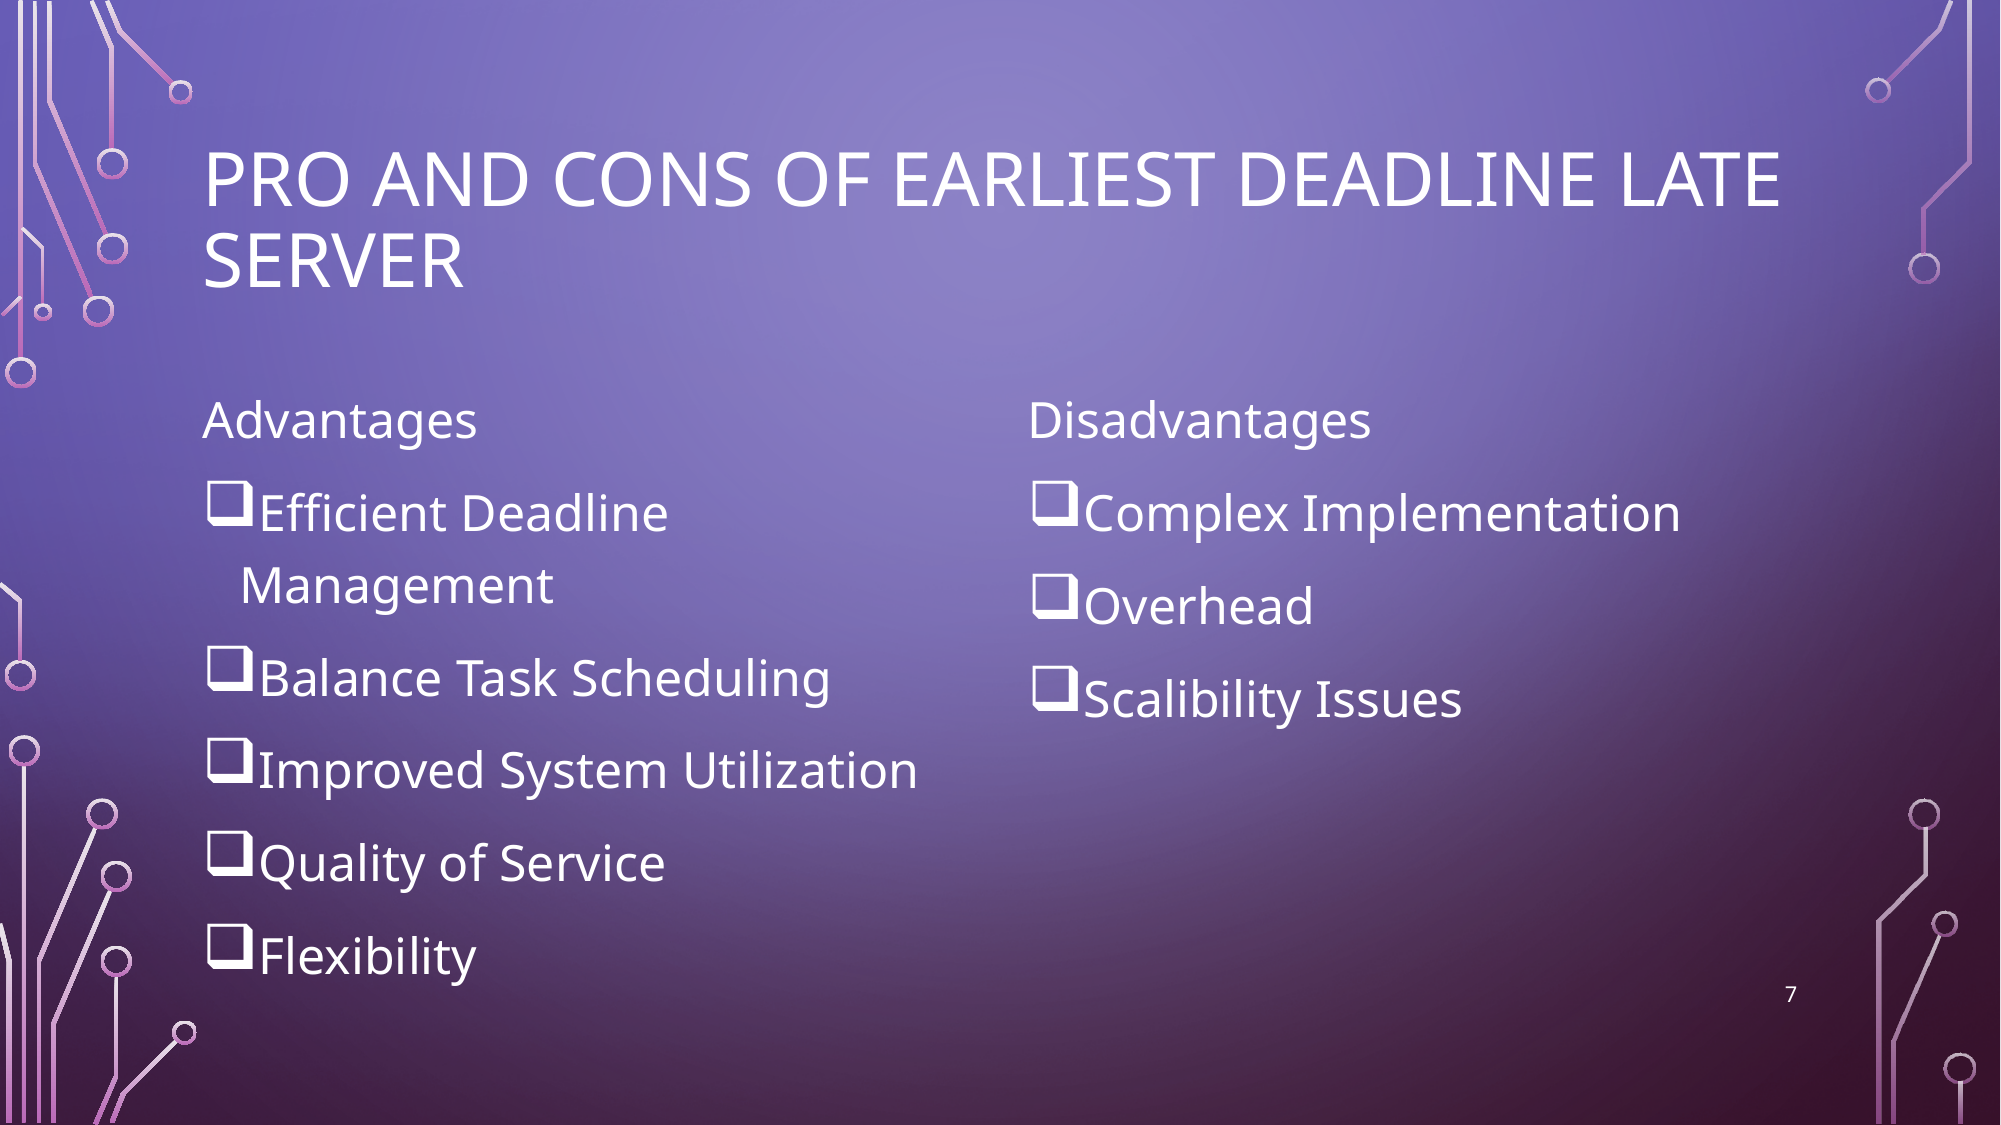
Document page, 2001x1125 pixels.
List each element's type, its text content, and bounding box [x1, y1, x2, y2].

list Advantages Efficient Deadline Management Balance Task Scheduling Improved System Utilization Quality of Service Flexibility [187, 369, 988, 950]
list Disadvantages Complex Implementation Overhead Scalibility Issues [1012, 369, 1813, 950]
slide_number 7 [1685, 965, 1813, 1025]
title Pro and cons of earliest deadline late server [187, 101, 1813, 344]
